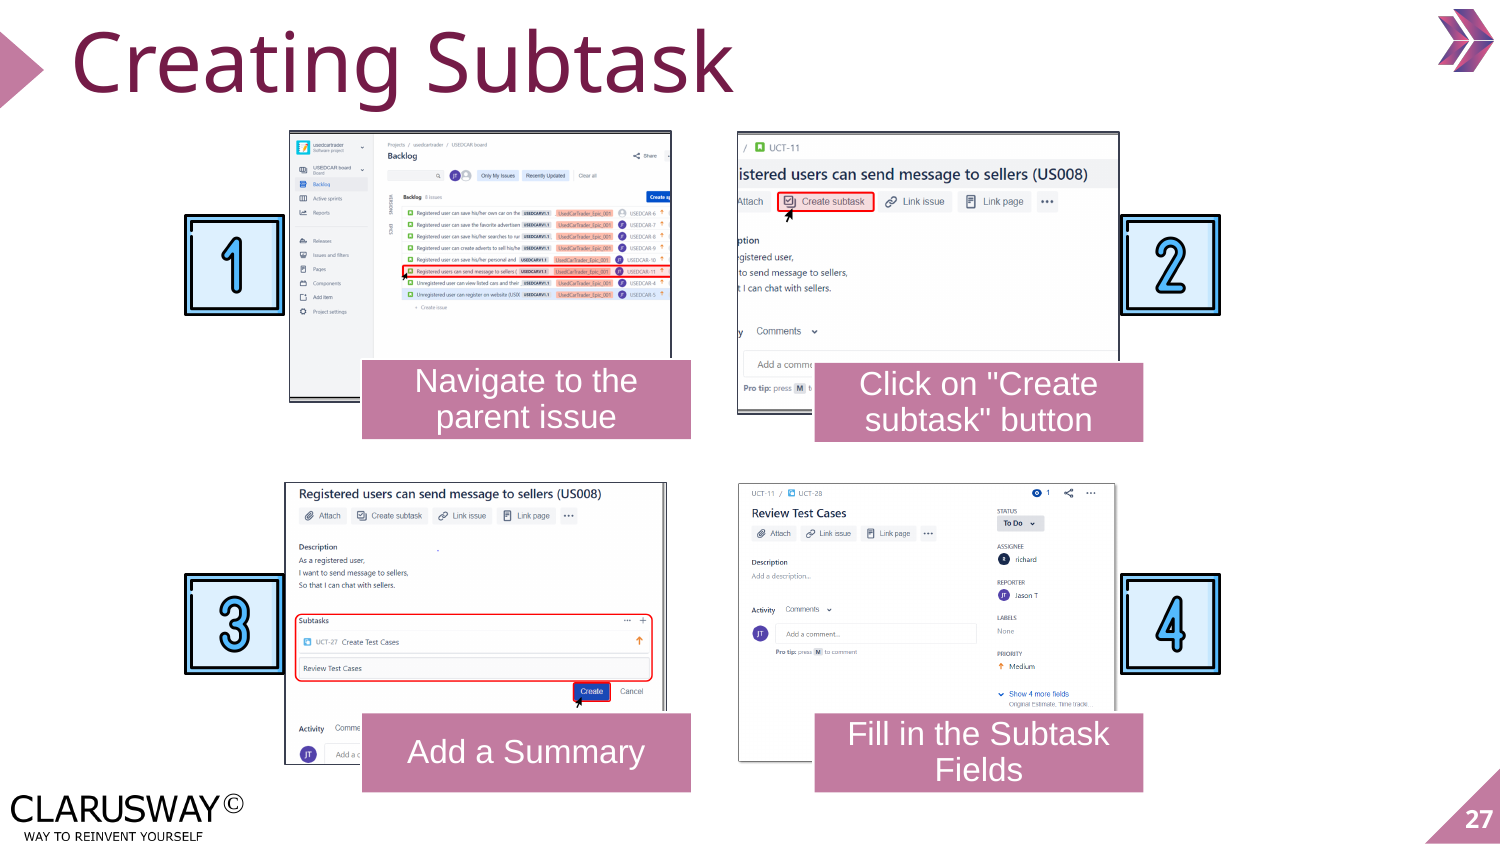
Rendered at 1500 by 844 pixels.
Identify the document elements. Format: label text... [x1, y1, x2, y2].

picture [1120, 573, 1221, 675]
picture [1120, 214, 1221, 316]
title Creating Subtask [70, 28, 997, 132]
picture [11, 795, 220, 841]
picture [184, 214, 286, 316]
picture [184, 573, 286, 675]
picture [1438, 9, 1494, 72]
slide_number ‹#› [1418, 760, 1494, 838]
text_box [284, 130, 1144, 793]
